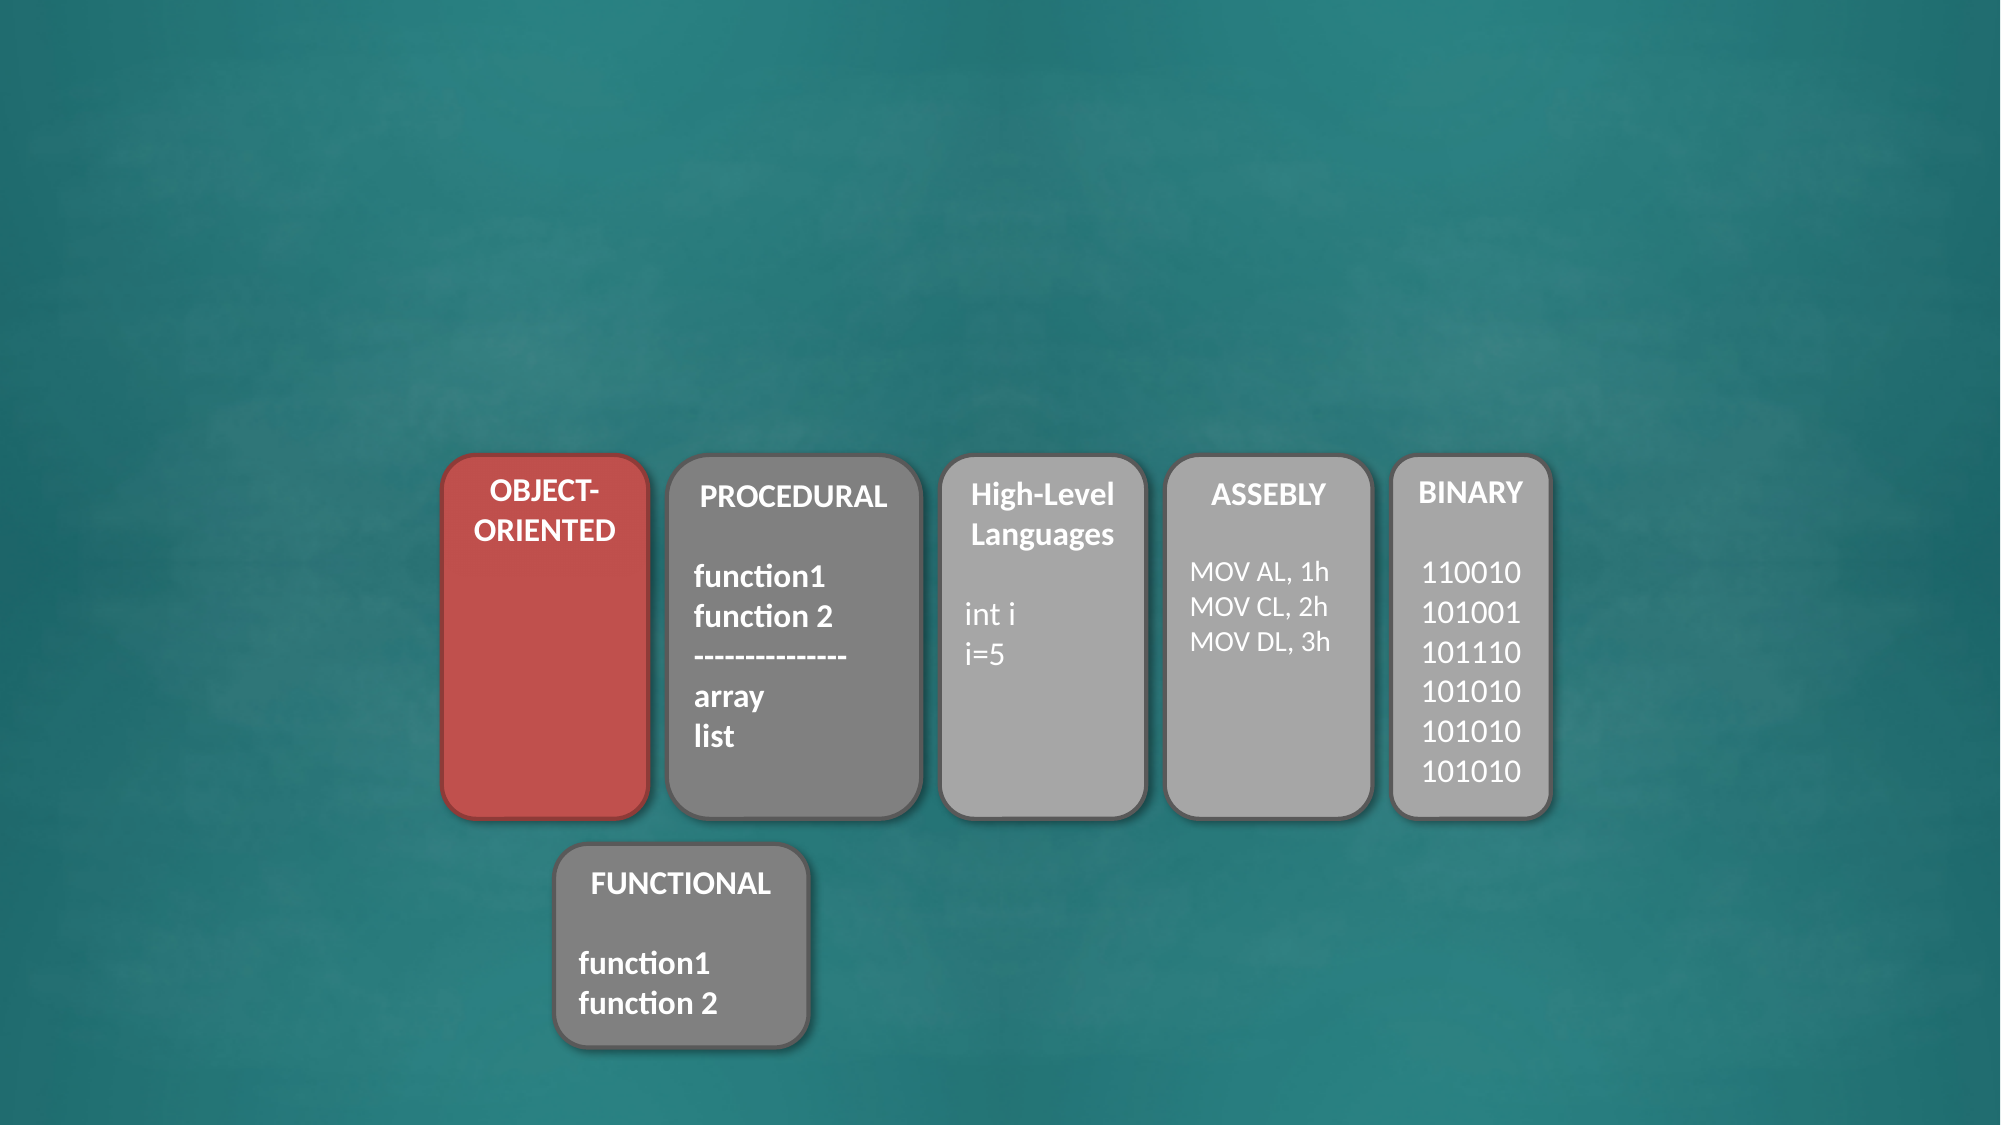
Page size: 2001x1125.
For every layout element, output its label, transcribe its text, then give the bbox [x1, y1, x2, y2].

picture [0, 0, 2001, 1125]
text_box PROCEDURAL function1 function 2 --------------- array list [664, 452, 924, 821]
text_box ASSEBLY MOV AL, 1h MOV CL, 2h MOV DL, 3h [1162, 452, 1375, 821]
text_box [439, 452, 651, 821]
text_box OBJECT-ORIENTED [449, 463, 641, 571]
text_box BINARY 110010101001101110101010101010101010 [1388, 452, 1553, 821]
text_box High-Level Languages int i i=5 [937, 452, 1149, 821]
text_box FUNCTIONAL function1 function 2 [551, 841, 811, 1050]
